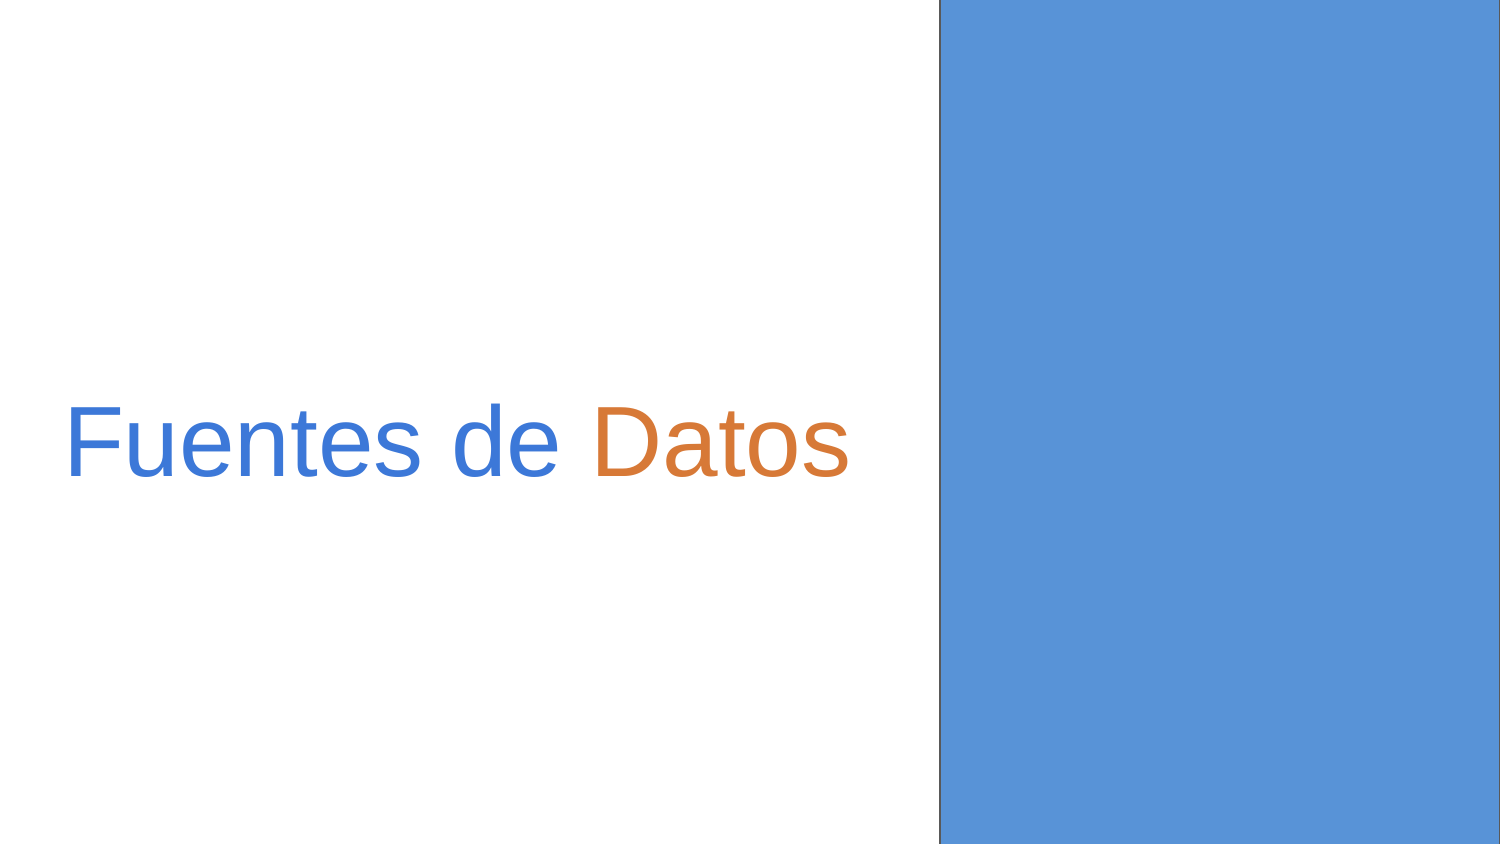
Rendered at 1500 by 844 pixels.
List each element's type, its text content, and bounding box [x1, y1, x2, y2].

text_box [939, 0, 1500, 844]
text_box Fuentes de Datos [48, 361, 901, 499]
